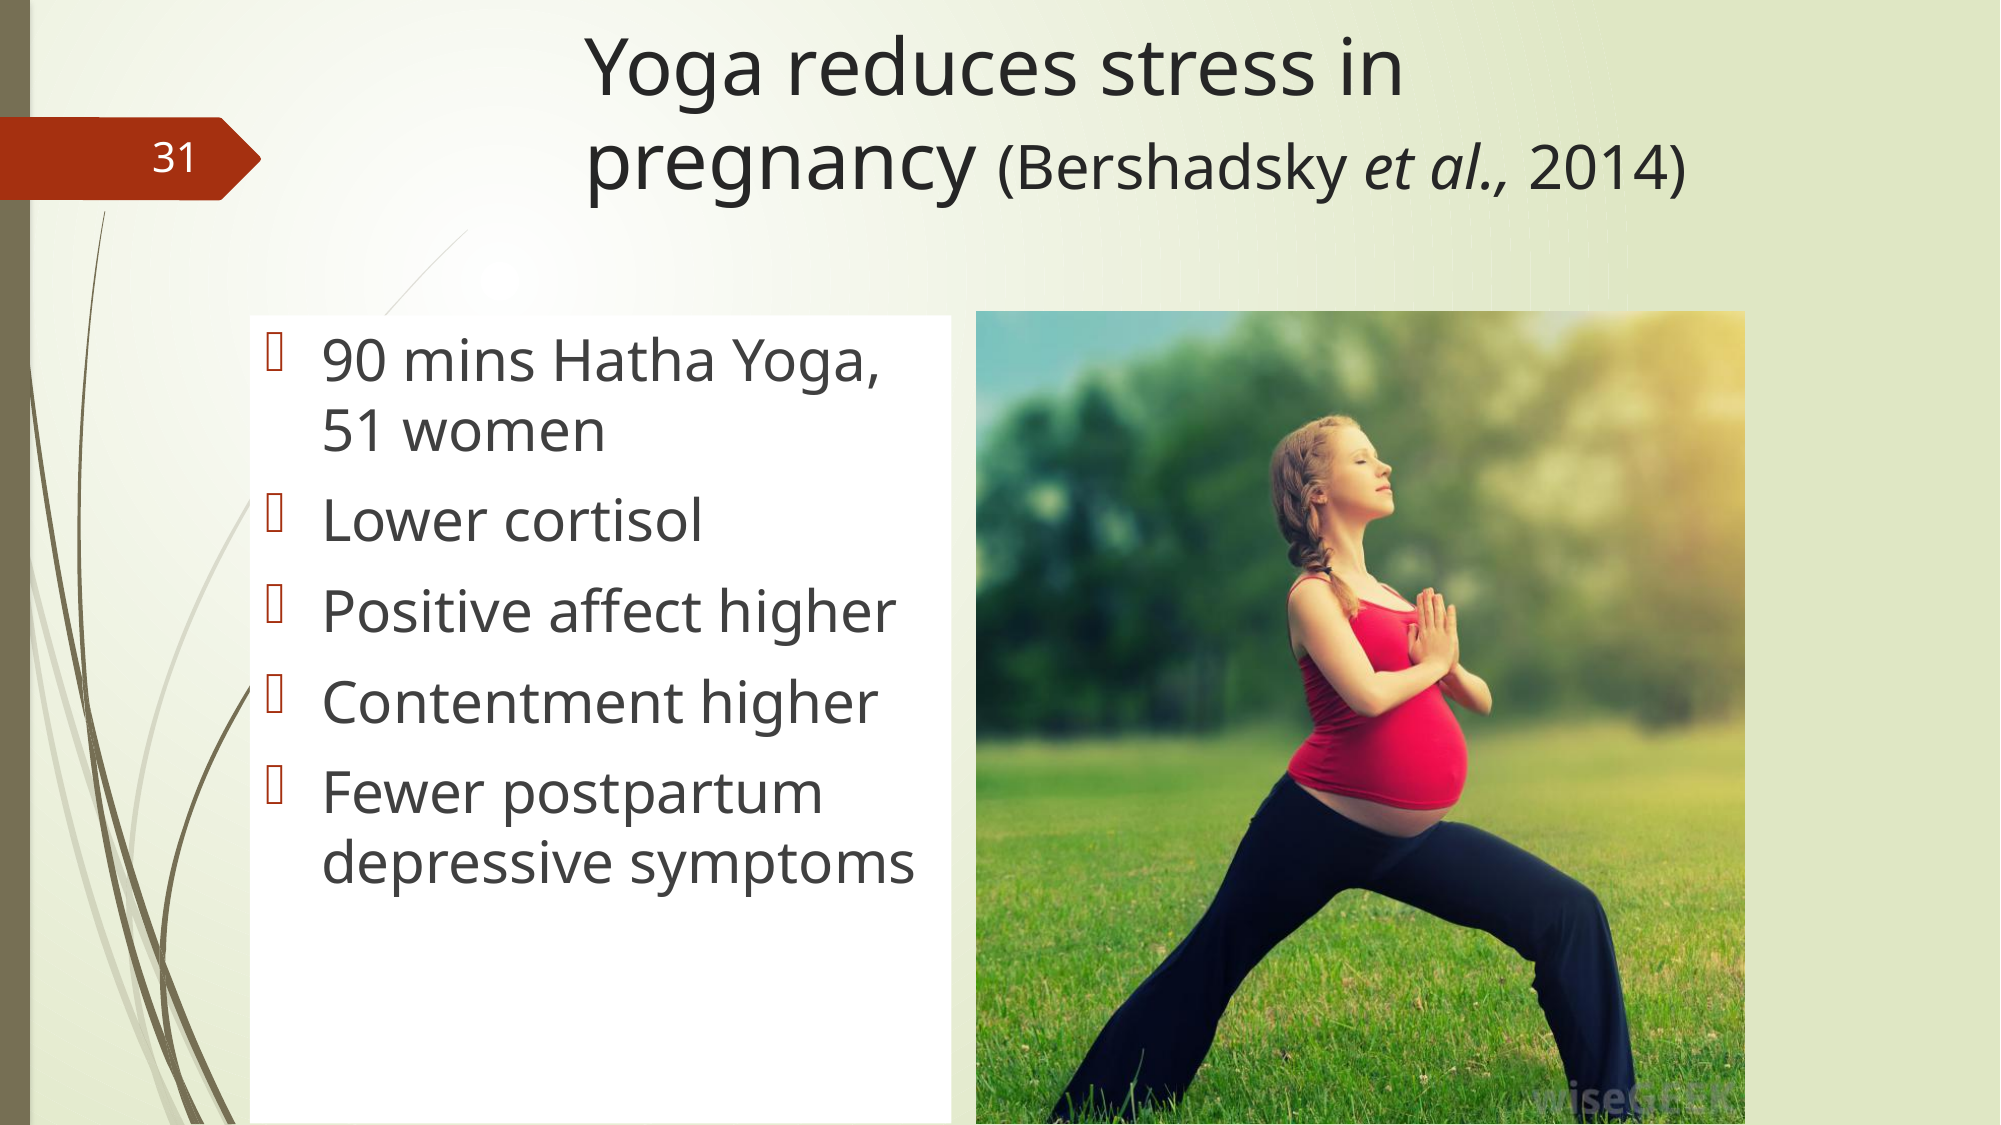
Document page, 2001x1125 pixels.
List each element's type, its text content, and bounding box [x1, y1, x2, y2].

slide_number 31 [87, 129, 216, 190]
list 90 mins Hatha Yoga, 51 women Lower cortisol Positive affect higher Contentment higher Fewer postpartum depressive symptoms [249, 315, 952, 1124]
title Yoga reduces stress in pregnancy (Bershadsky et al., 2014) [569, 8, 1708, 219]
picture [976, 311, 1746, 1124]
